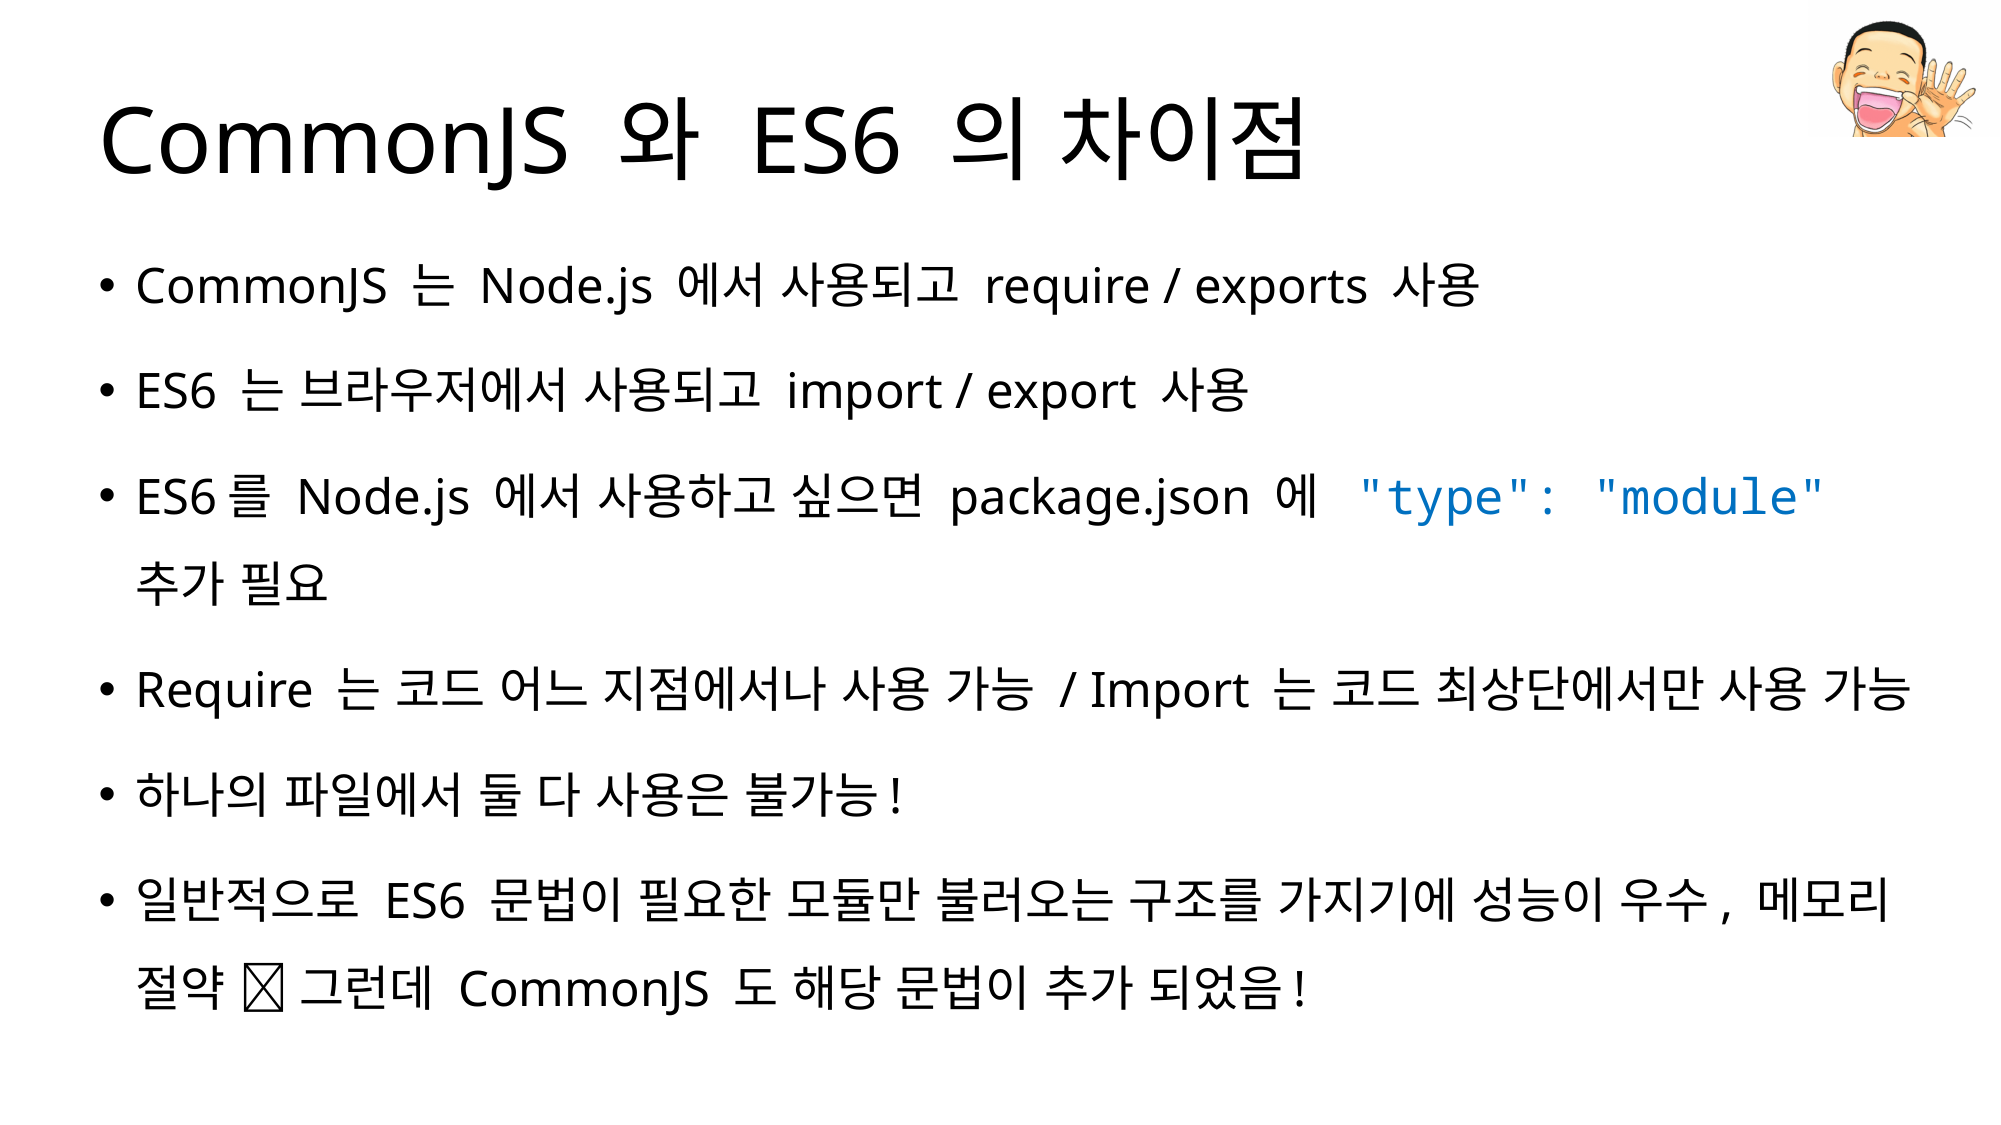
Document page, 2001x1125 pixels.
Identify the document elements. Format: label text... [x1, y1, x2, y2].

list CommonJS 는 Node.js 에서 사용되고 require / exports 사용 ES6 는 브라우저에서 사용되고 import / export 사용 ES6를 Node.js 에서 사용하고 싶으면 package.json 에 "type": "module" 추가 필요 Require 는 코드 어느 지점에서나 사용 가능 / Import 는 코드 최상단에서만 사용 가능 하나의 파일에서 둘 다 사용은 불가능! 일반적으로 ES6 문법이 필요한 모듈만 불러오는 구조를 가지기에 성능이 우수, 메모리 절약  그런데 CommonJS 도 해당 문법이 추가 되었음! [83, 217, 1931, 1068]
picture [1931, 0, 2000, 137]
title CommonJS 와 ES6 의 차이점 [83, 0, 1931, 217]
